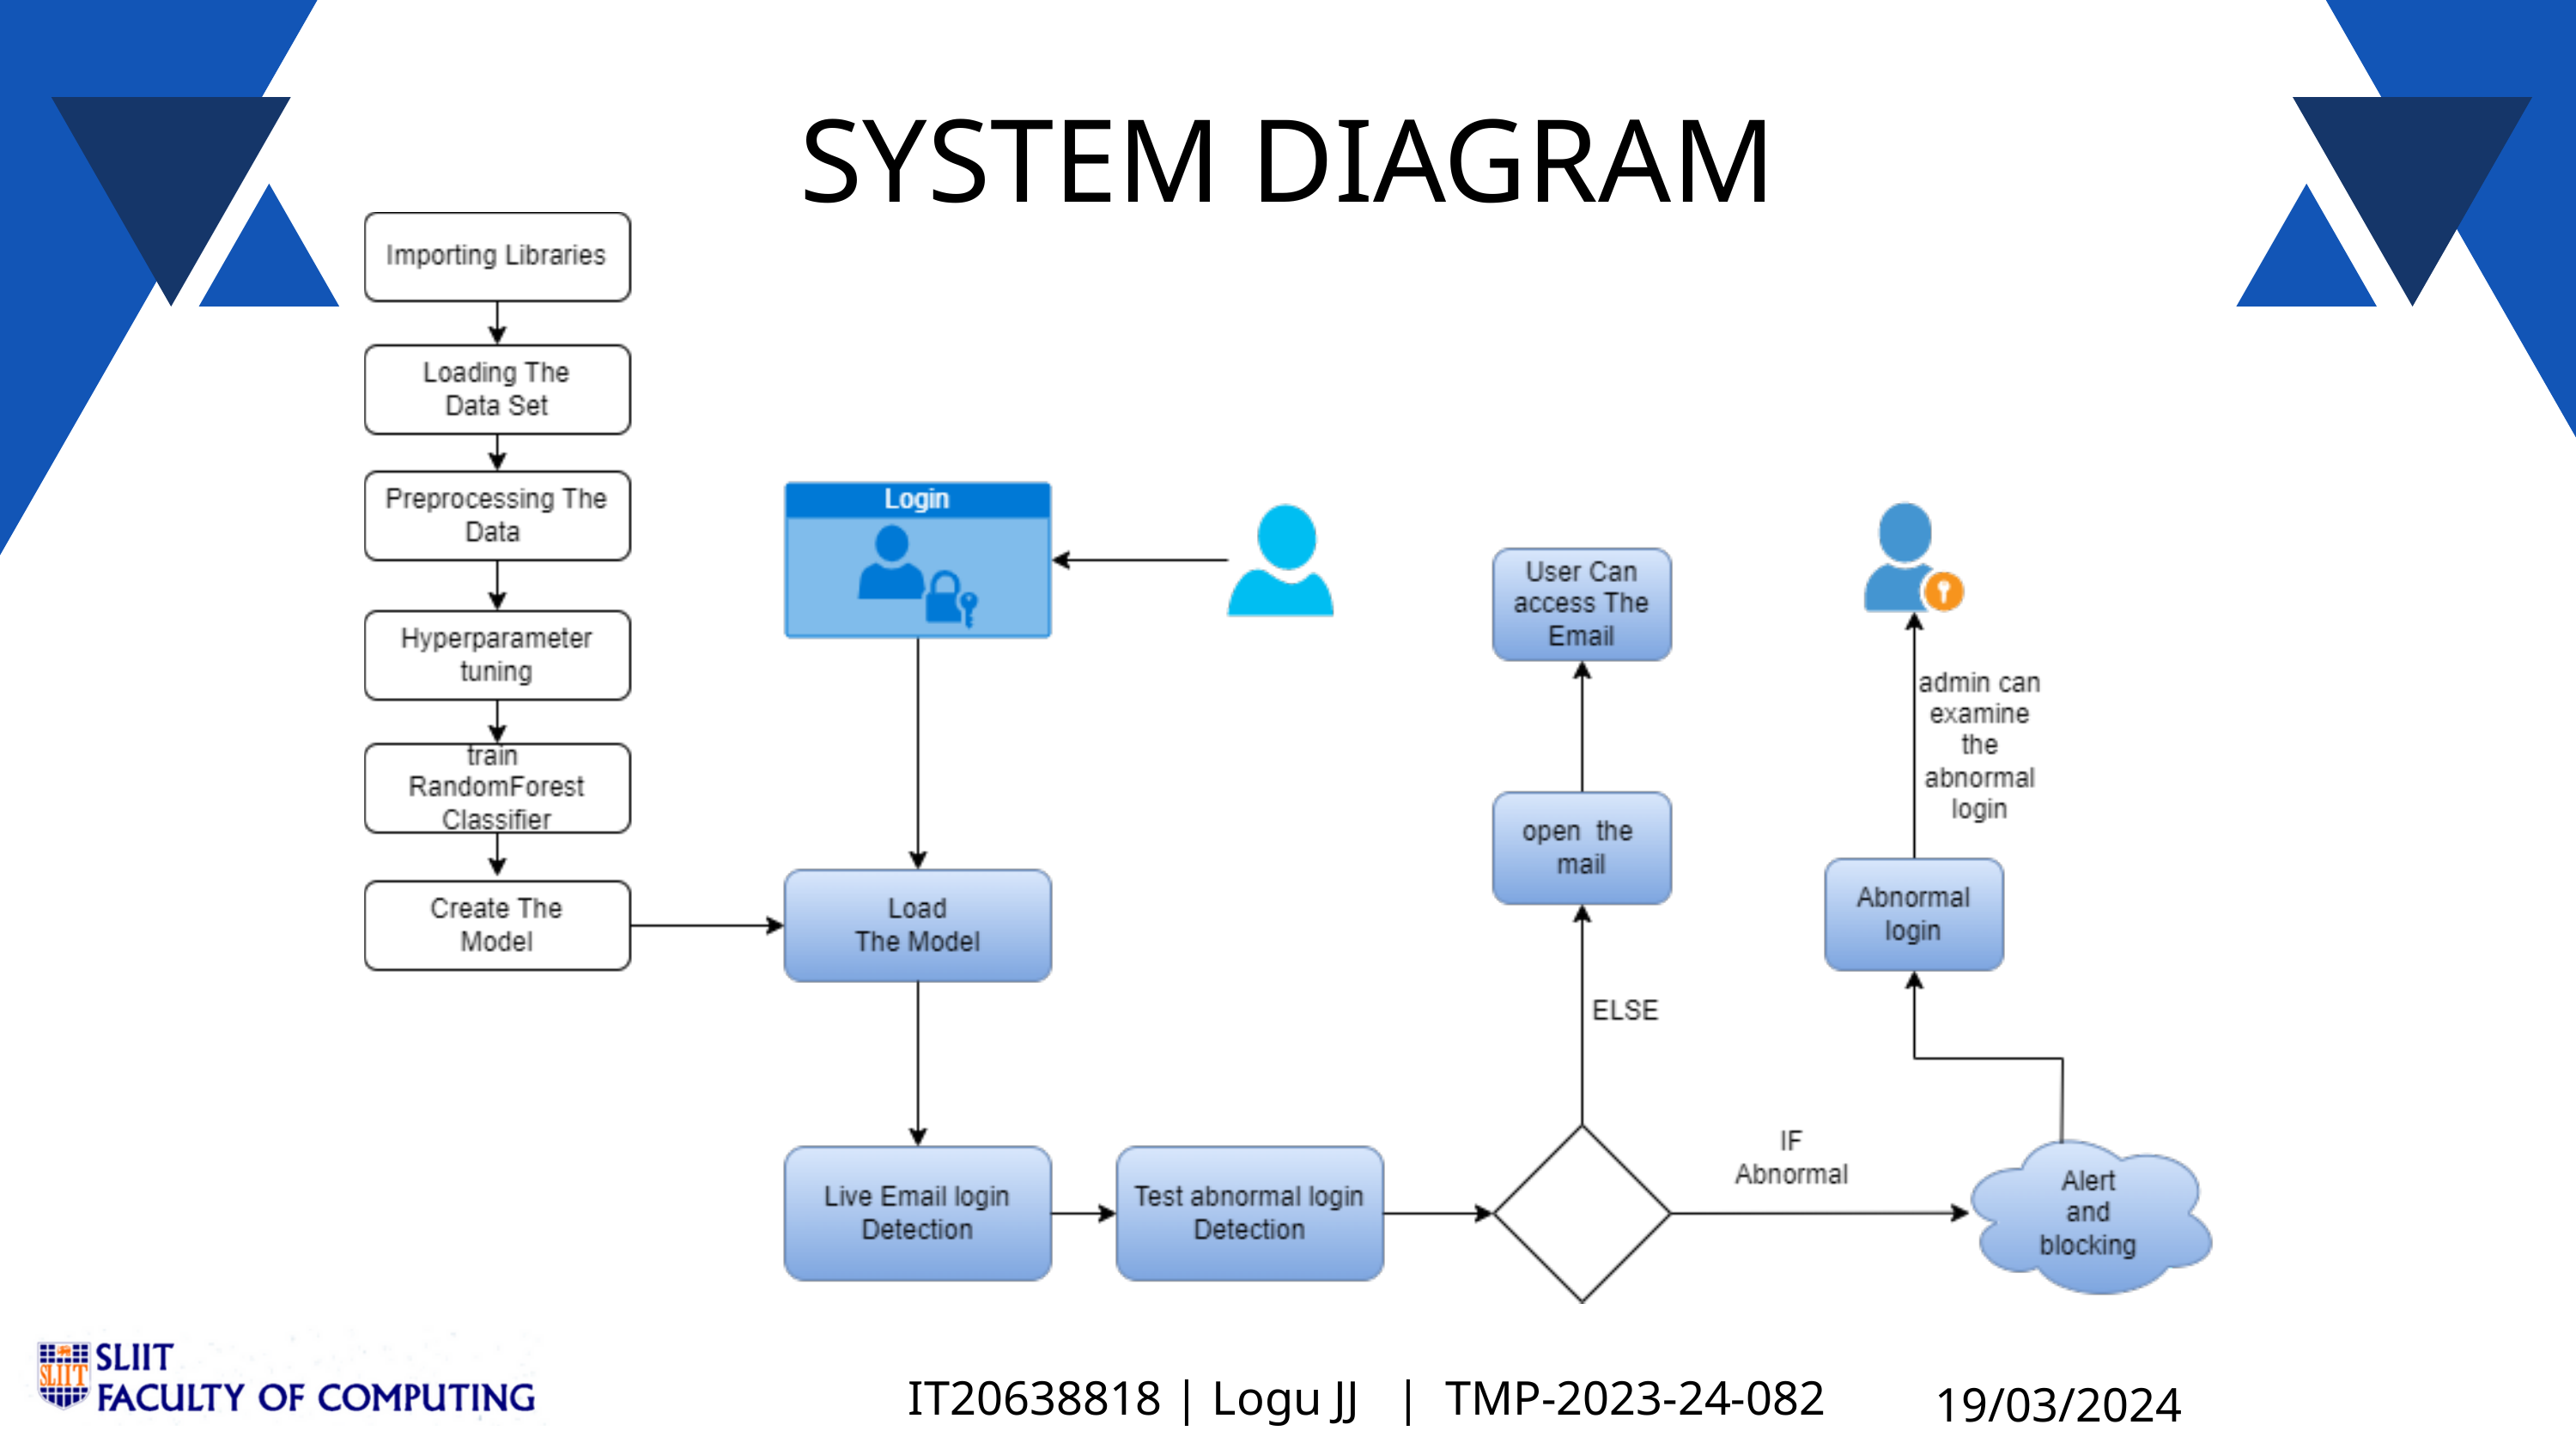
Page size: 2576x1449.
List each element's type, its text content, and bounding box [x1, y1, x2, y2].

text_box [2292, 96, 2533, 307]
text_box [364, 212, 2224, 1304]
text_box 19/03/2024 [1912, 1366, 2206, 1432]
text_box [198, 183, 340, 307]
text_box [51, 96, 291, 307]
text_box IT20638818 | Logu JJ | TMP-2023-24-082 [762, 1359, 1974, 1425]
text_box [18, 1319, 557, 1426]
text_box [2193, 0, 2576, 521]
text_box SYSTEM DIAGRAM [681, 88, 1895, 322]
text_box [2236, 183, 2378, 307]
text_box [0, 0, 430, 555]
